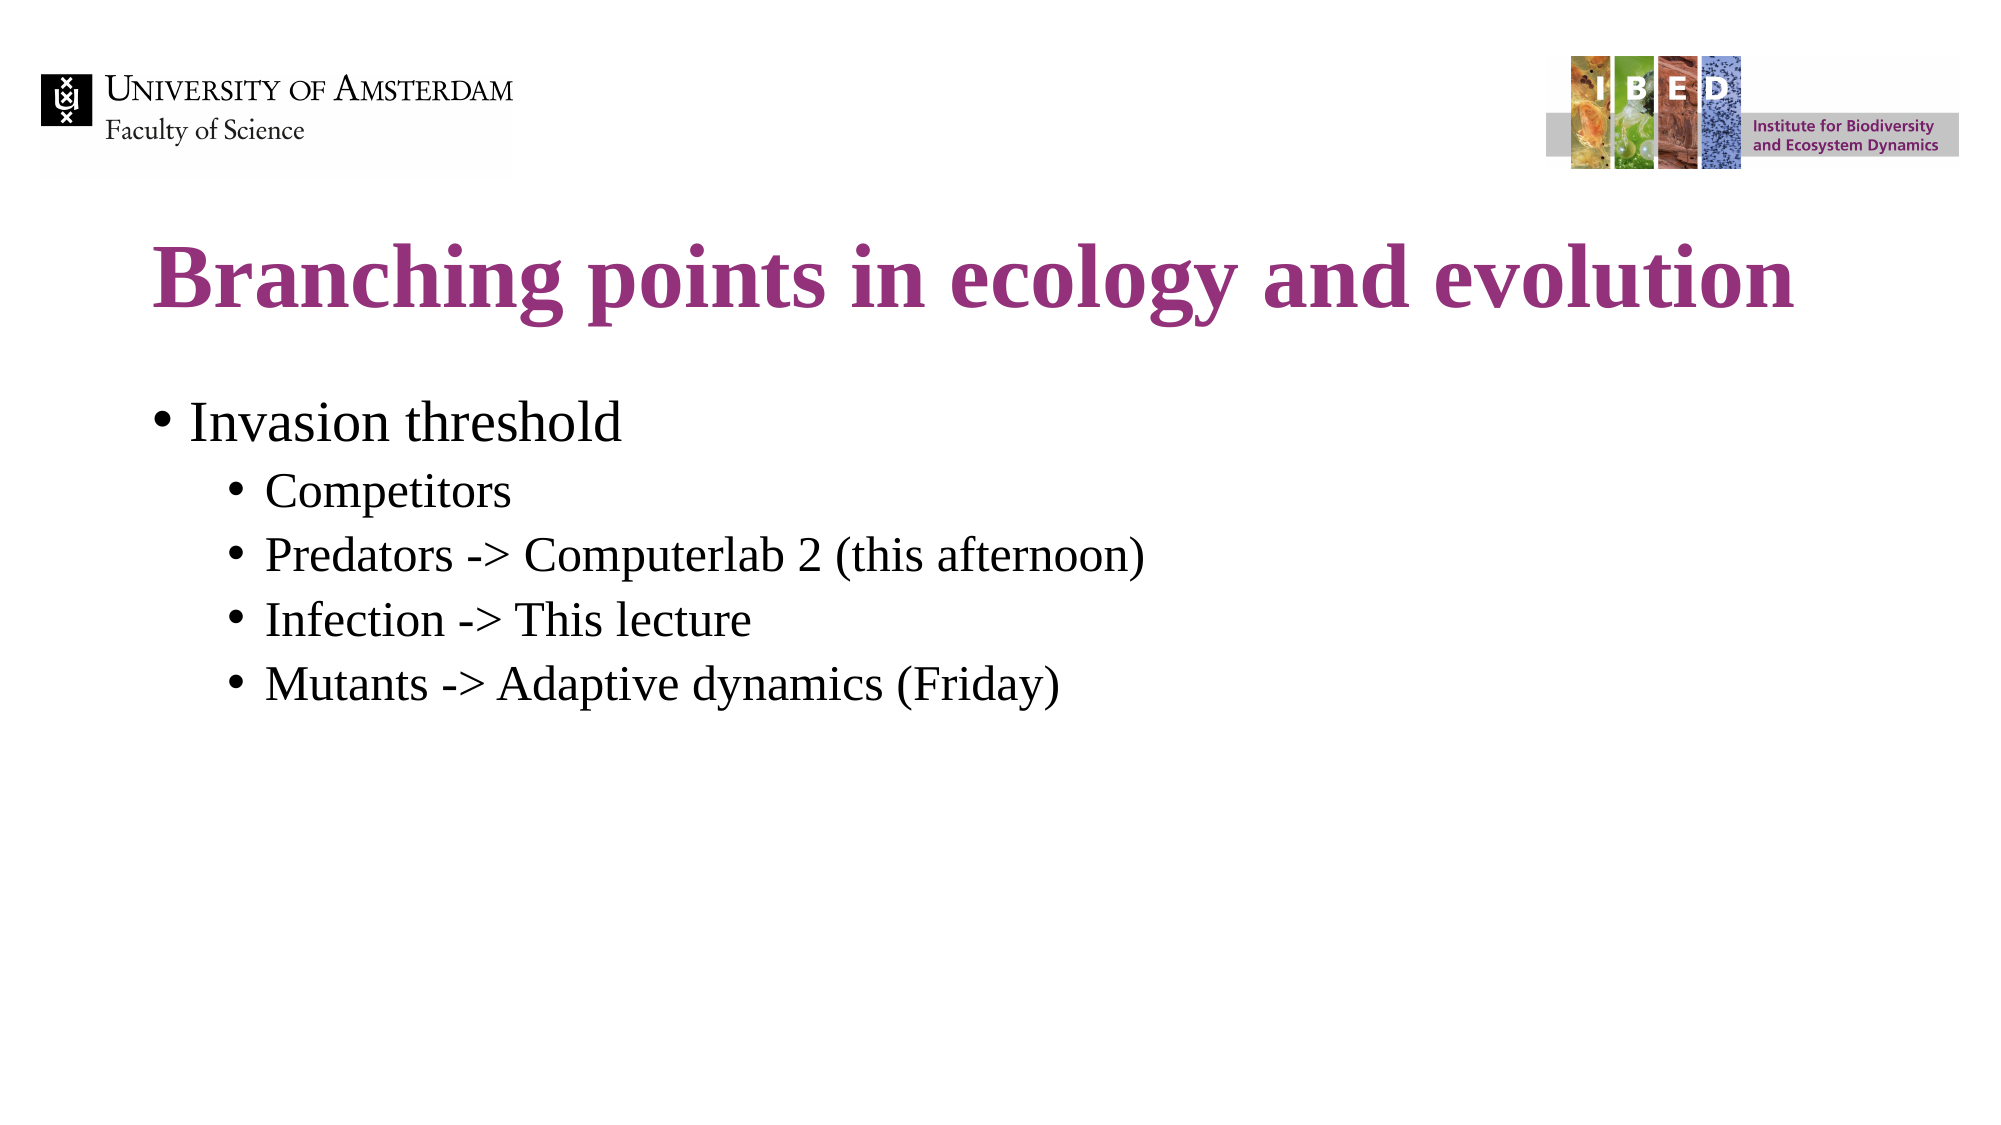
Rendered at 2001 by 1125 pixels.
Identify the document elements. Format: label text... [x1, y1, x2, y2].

picture [41, 74, 513, 179]
list Invasion threshold Competitors Predators -> Computerlab 2 (this afternoon) Infection -> This lecture Mutants -> Adaptive dynamics (Friday) [137, 383, 1863, 1089]
picture [1546, 56, 1959, 169]
title Branching points in ecology and evolution [137, 221, 1863, 362]
